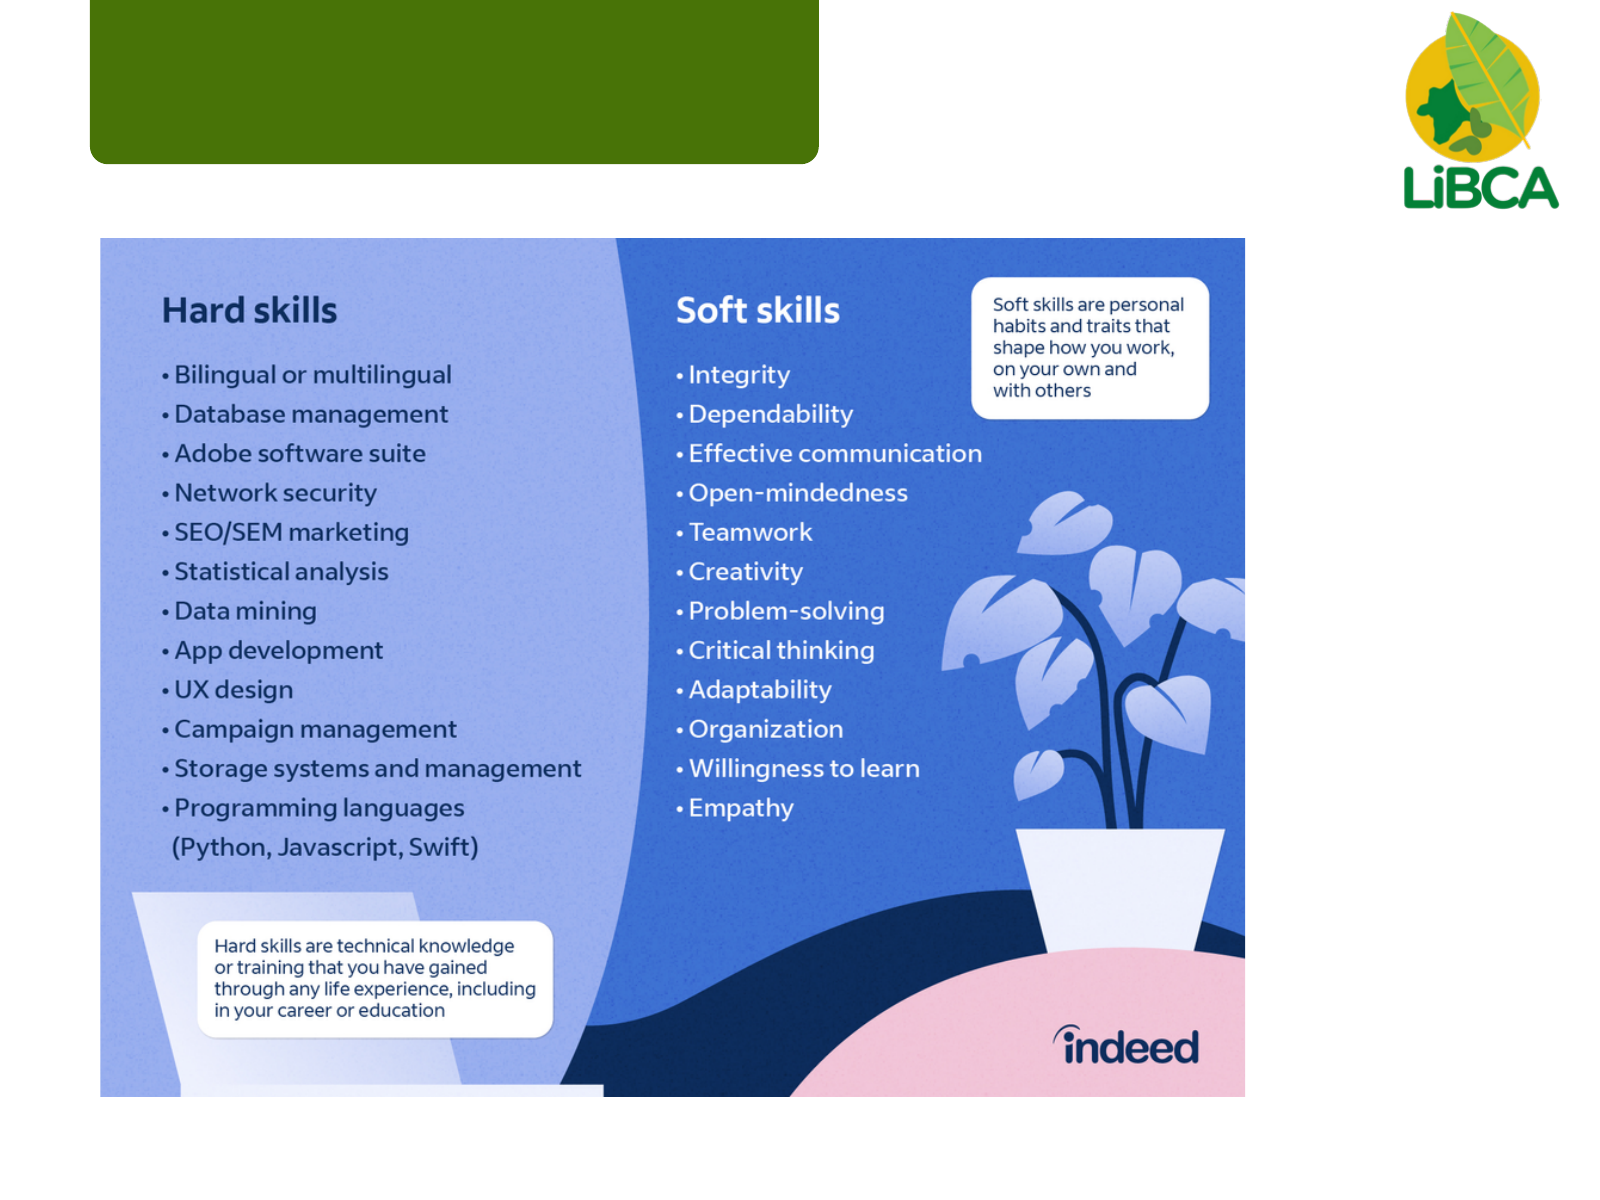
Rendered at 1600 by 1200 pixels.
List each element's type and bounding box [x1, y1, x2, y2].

text_box [89, 0, 820, 165]
text_box [100, 238, 1246, 1097]
text_box [1391, 1, 1569, 239]
